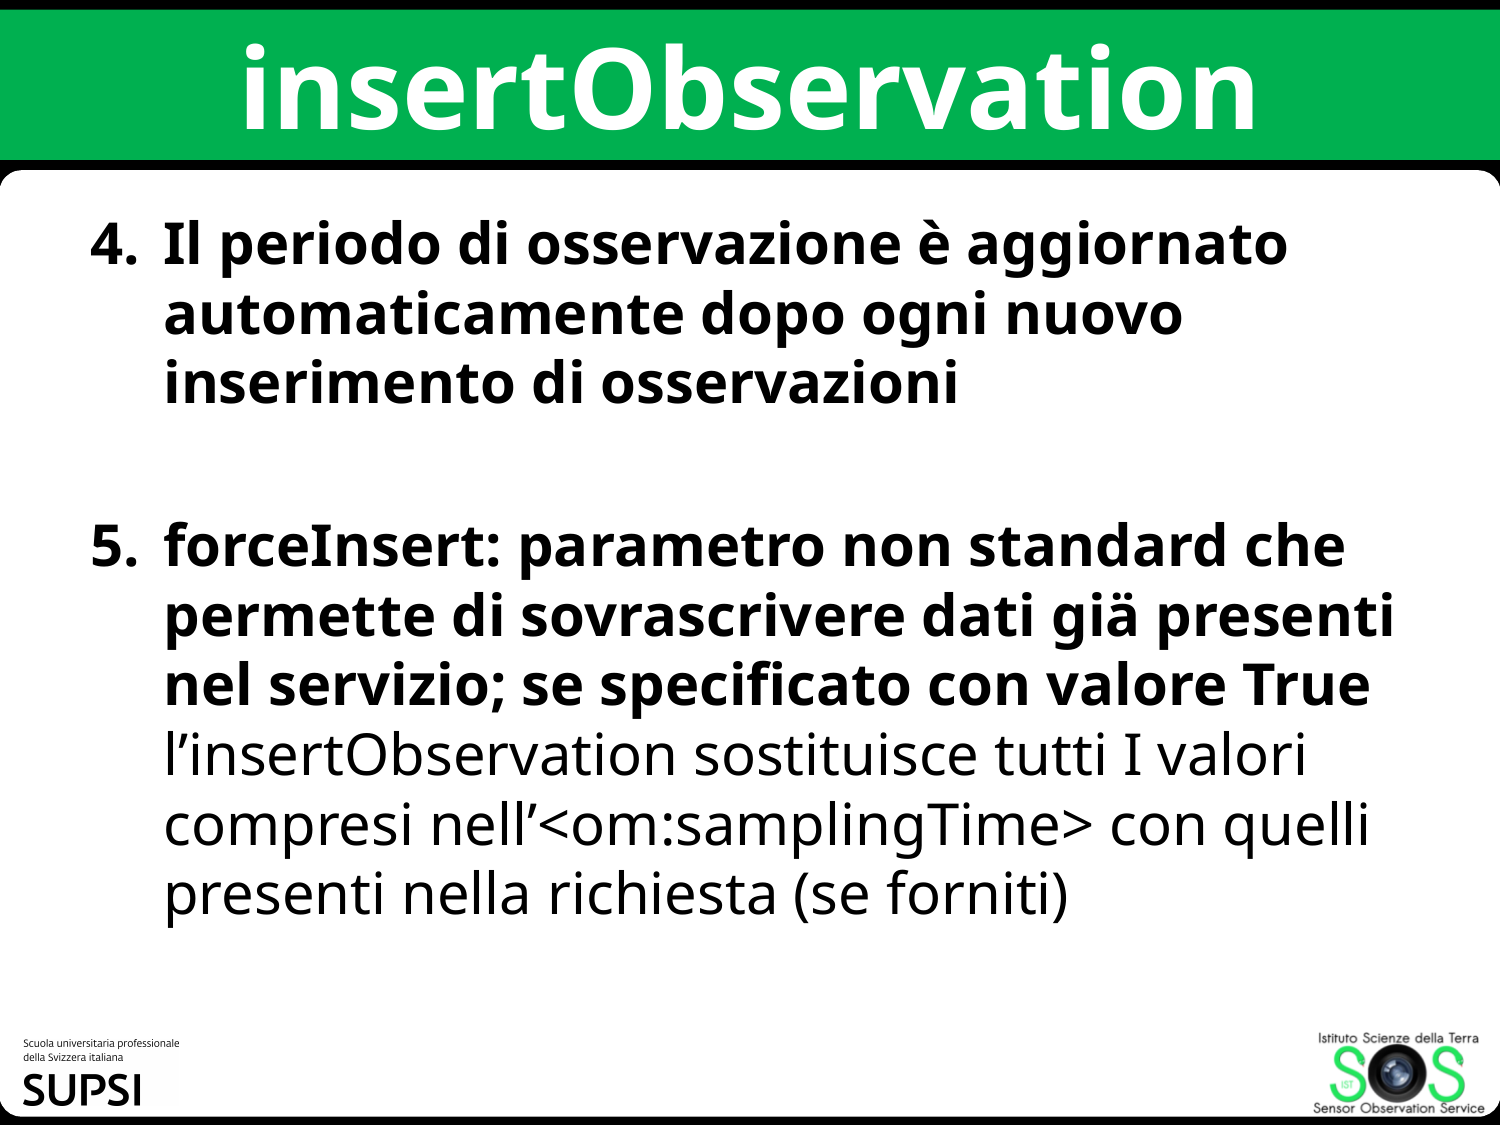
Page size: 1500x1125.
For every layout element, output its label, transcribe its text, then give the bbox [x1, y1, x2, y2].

list Il periodo di osservazione è aggiornato automaticamente dopo ogni nuovo inserimento di osservazioni forceInsert: parametro non standard che permette di sovrascrivere dati giä presenti nel servizio; se specificato con valore True l’insertObservation sostituisce tutti I valori compresi nell’<om:samplingTime> con quelli presenti nella richiesta (se forniti) [75, 199, 1425, 1005]
title insertObservation [0, 9, 1500, 160]
picture [23, 1039, 179, 1106]
picture [1312, 1031, 1486, 1114]
